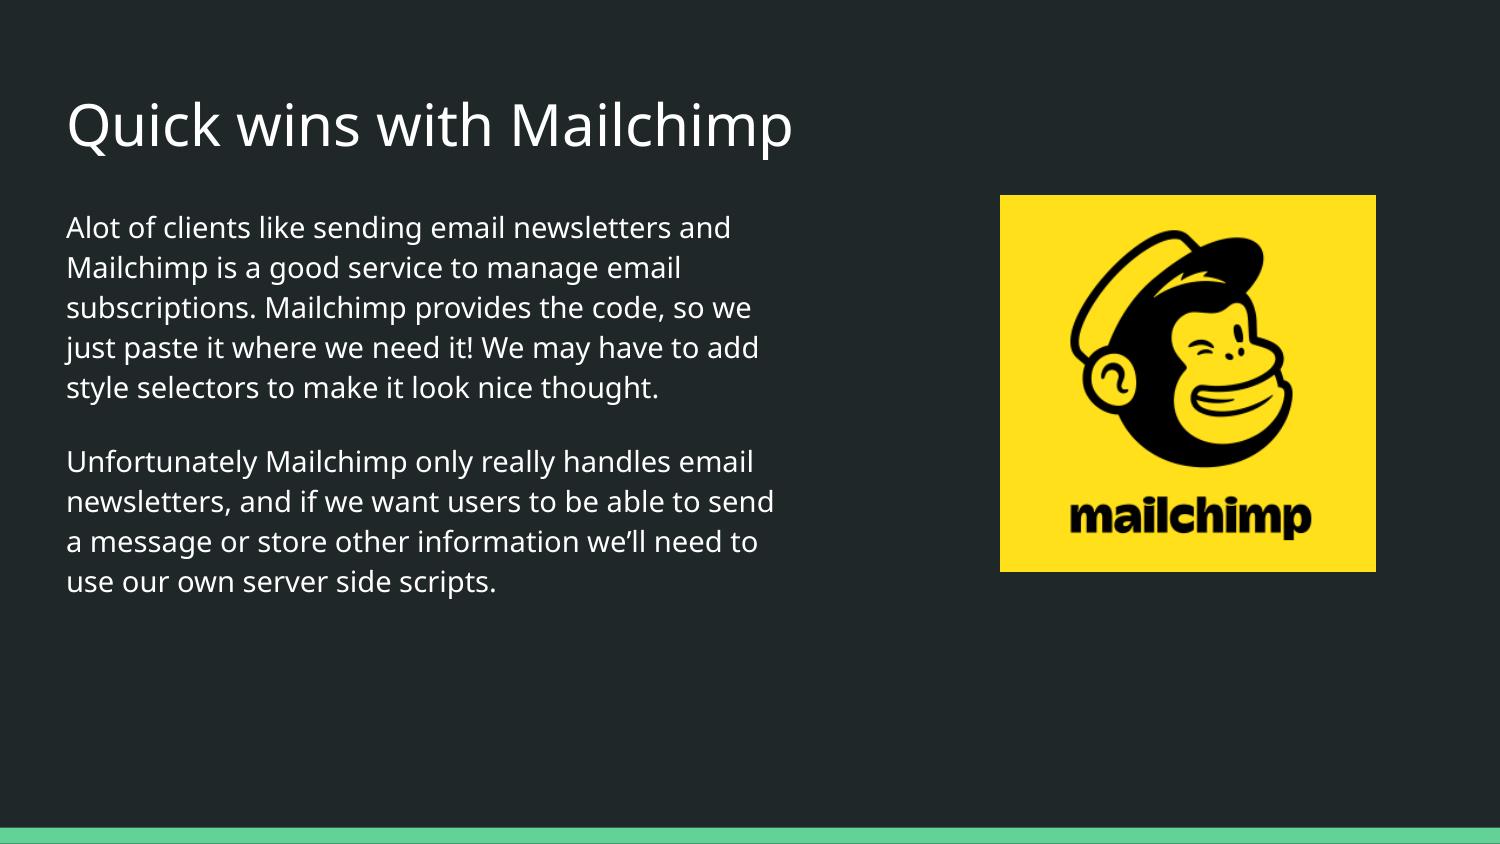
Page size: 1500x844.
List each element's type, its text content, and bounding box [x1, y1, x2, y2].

picture [999, 195, 1376, 572]
title Quick wins with Mailchimp [51, 72, 1449, 167]
list Alot of clients like sending email newsletters and Mailchimp is a good service to manage email subscriptions. Mailchimp provides the code, so we just paste it where we need it! We may have to add style selectors to make it look nice thought. Unfortunately Mailchimp only really handles email newsletters, and if we want users to be able to send a message or store other information we’ll need to use our own server side scripts. [51, 189, 808, 750]
